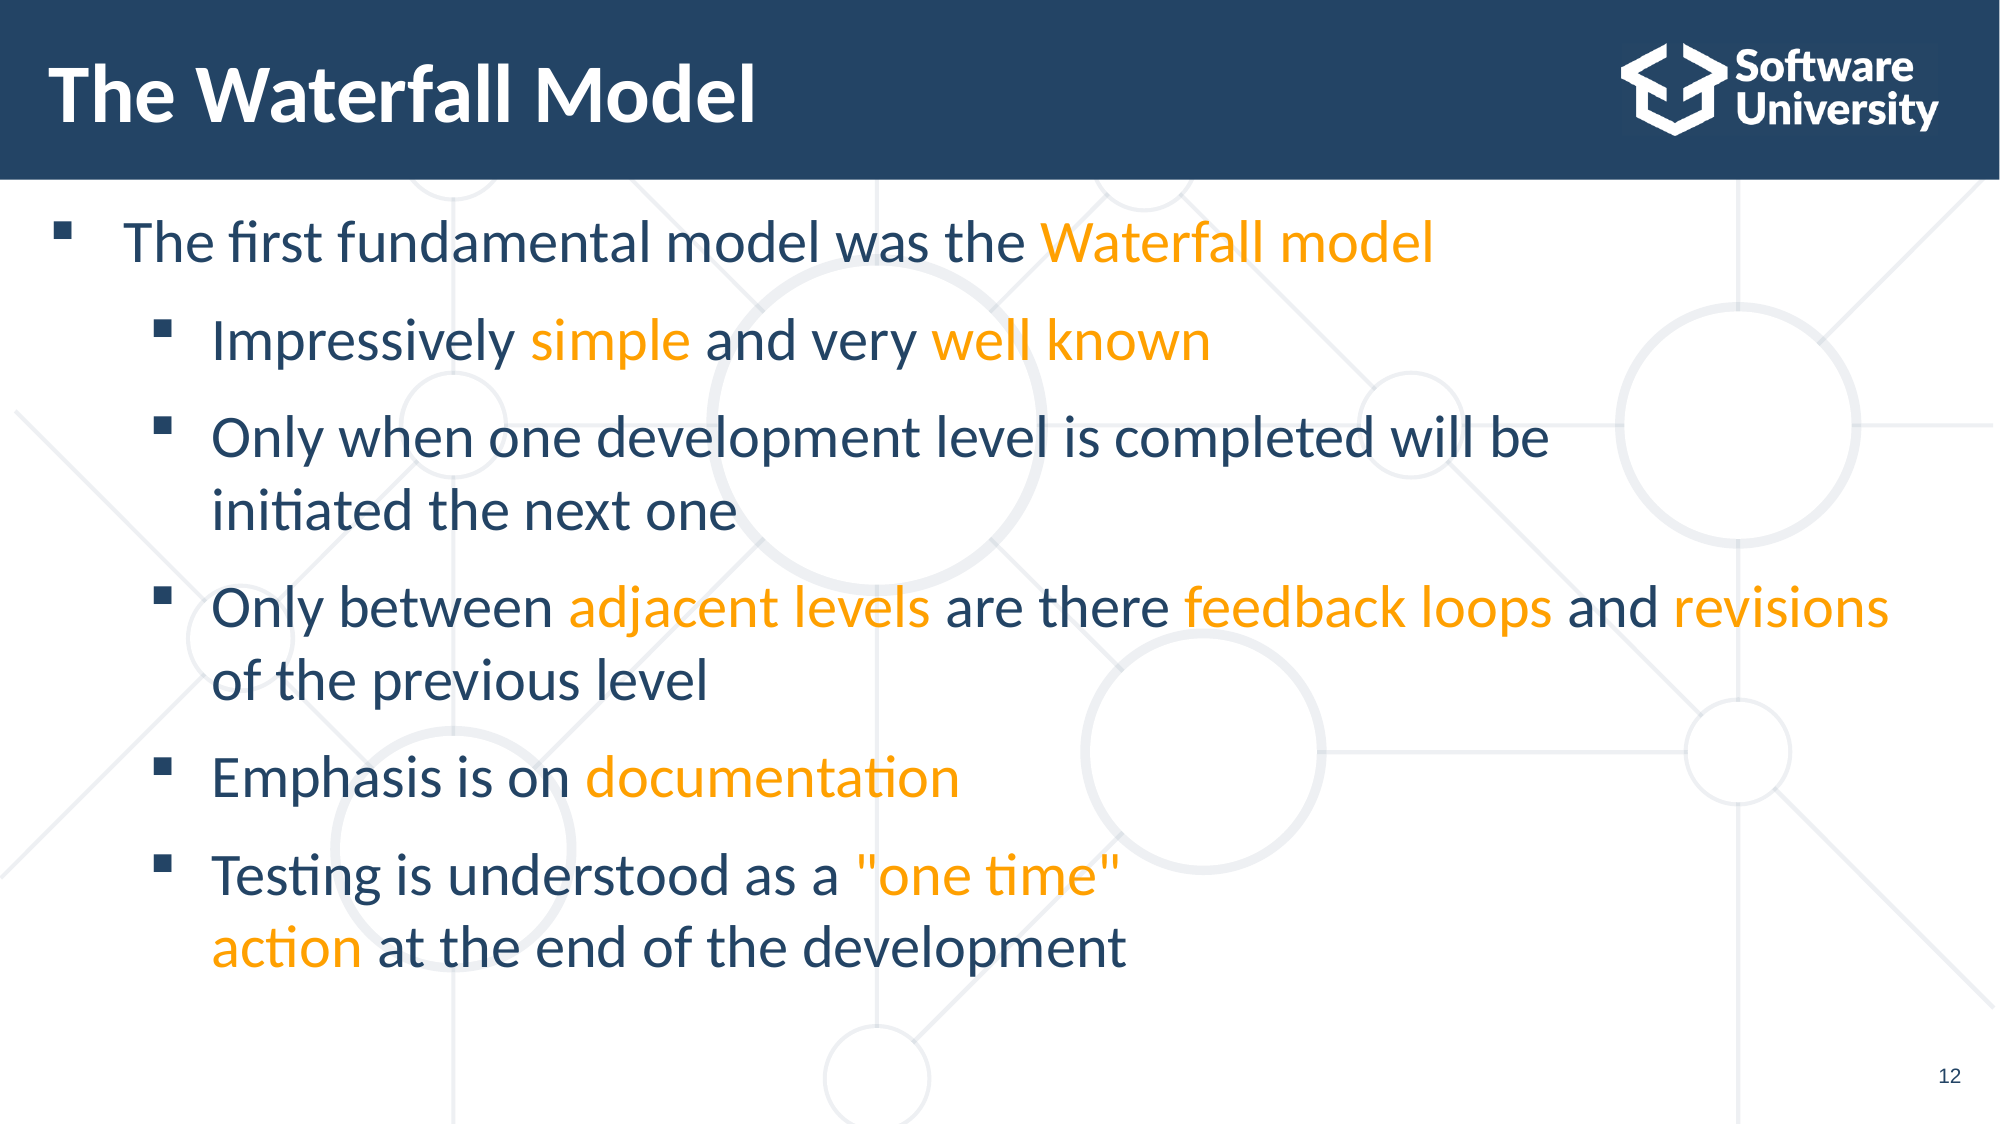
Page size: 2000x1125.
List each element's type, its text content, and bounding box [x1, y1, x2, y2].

picture [1621, 43, 1939, 136]
title The Waterfall Model [31, 16, 1591, 162]
list The first fundamental model was the Waterfall model Impressively simple and very well known Only when one development level is completed will be initiated the next one Only between adjacent levels are there feedback loops and revisions of the previous level Emphasis is on documentation Testing is understood as a "one time" action at the end of the development [31, 196, 1970, 1050]
slide_number 12 [1896, 1049, 1968, 1101]
